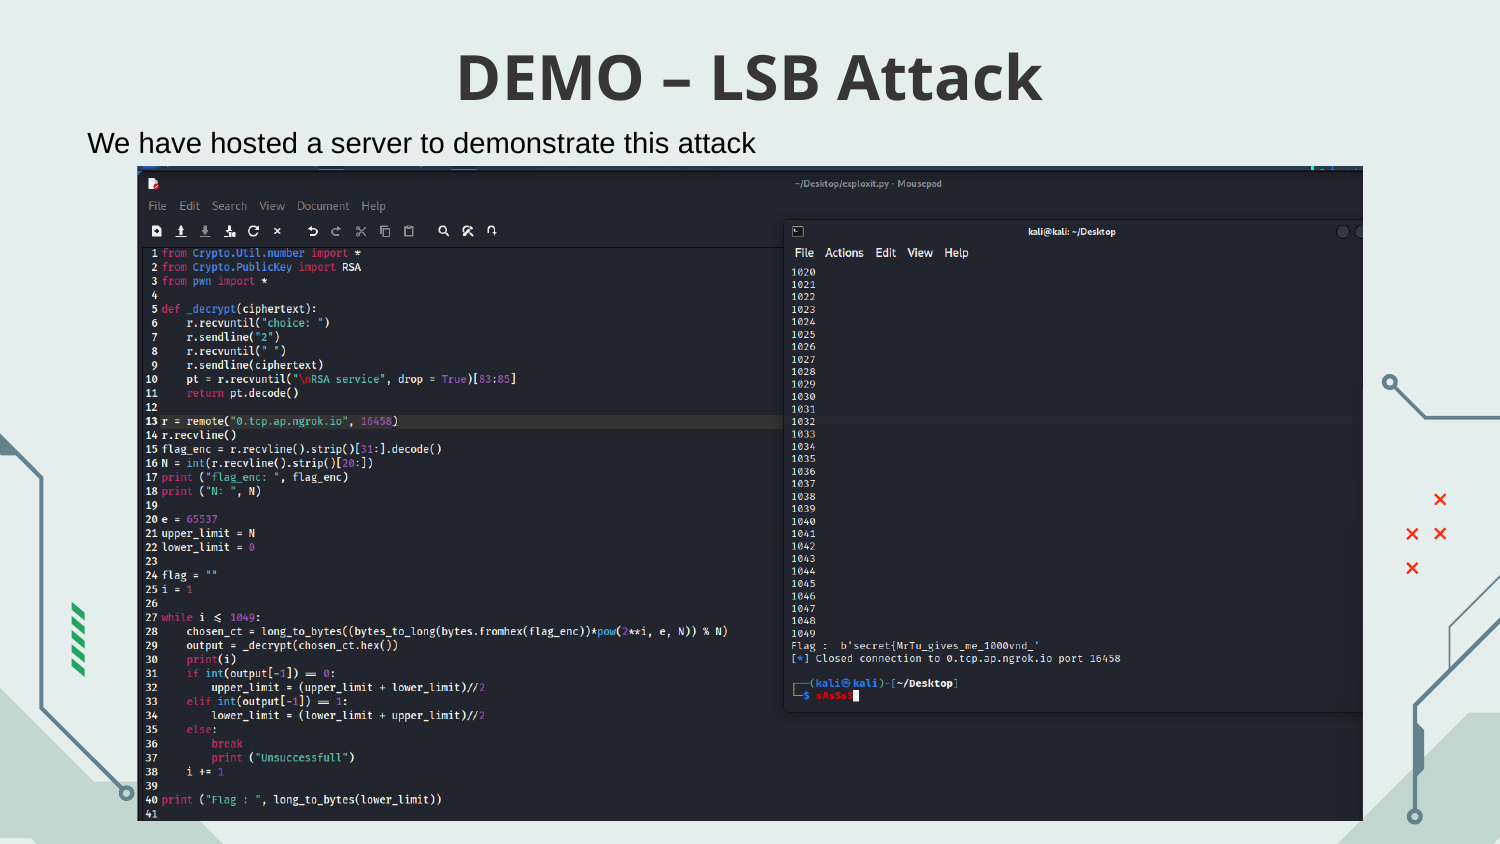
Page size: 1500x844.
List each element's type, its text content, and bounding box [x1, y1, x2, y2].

picture [137, 166, 1363, 821]
text_box We have hosted a server to demonstrate this attack [72, 117, 814, 168]
title DEMO – LSB Attack [118, 23, 1382, 121]
